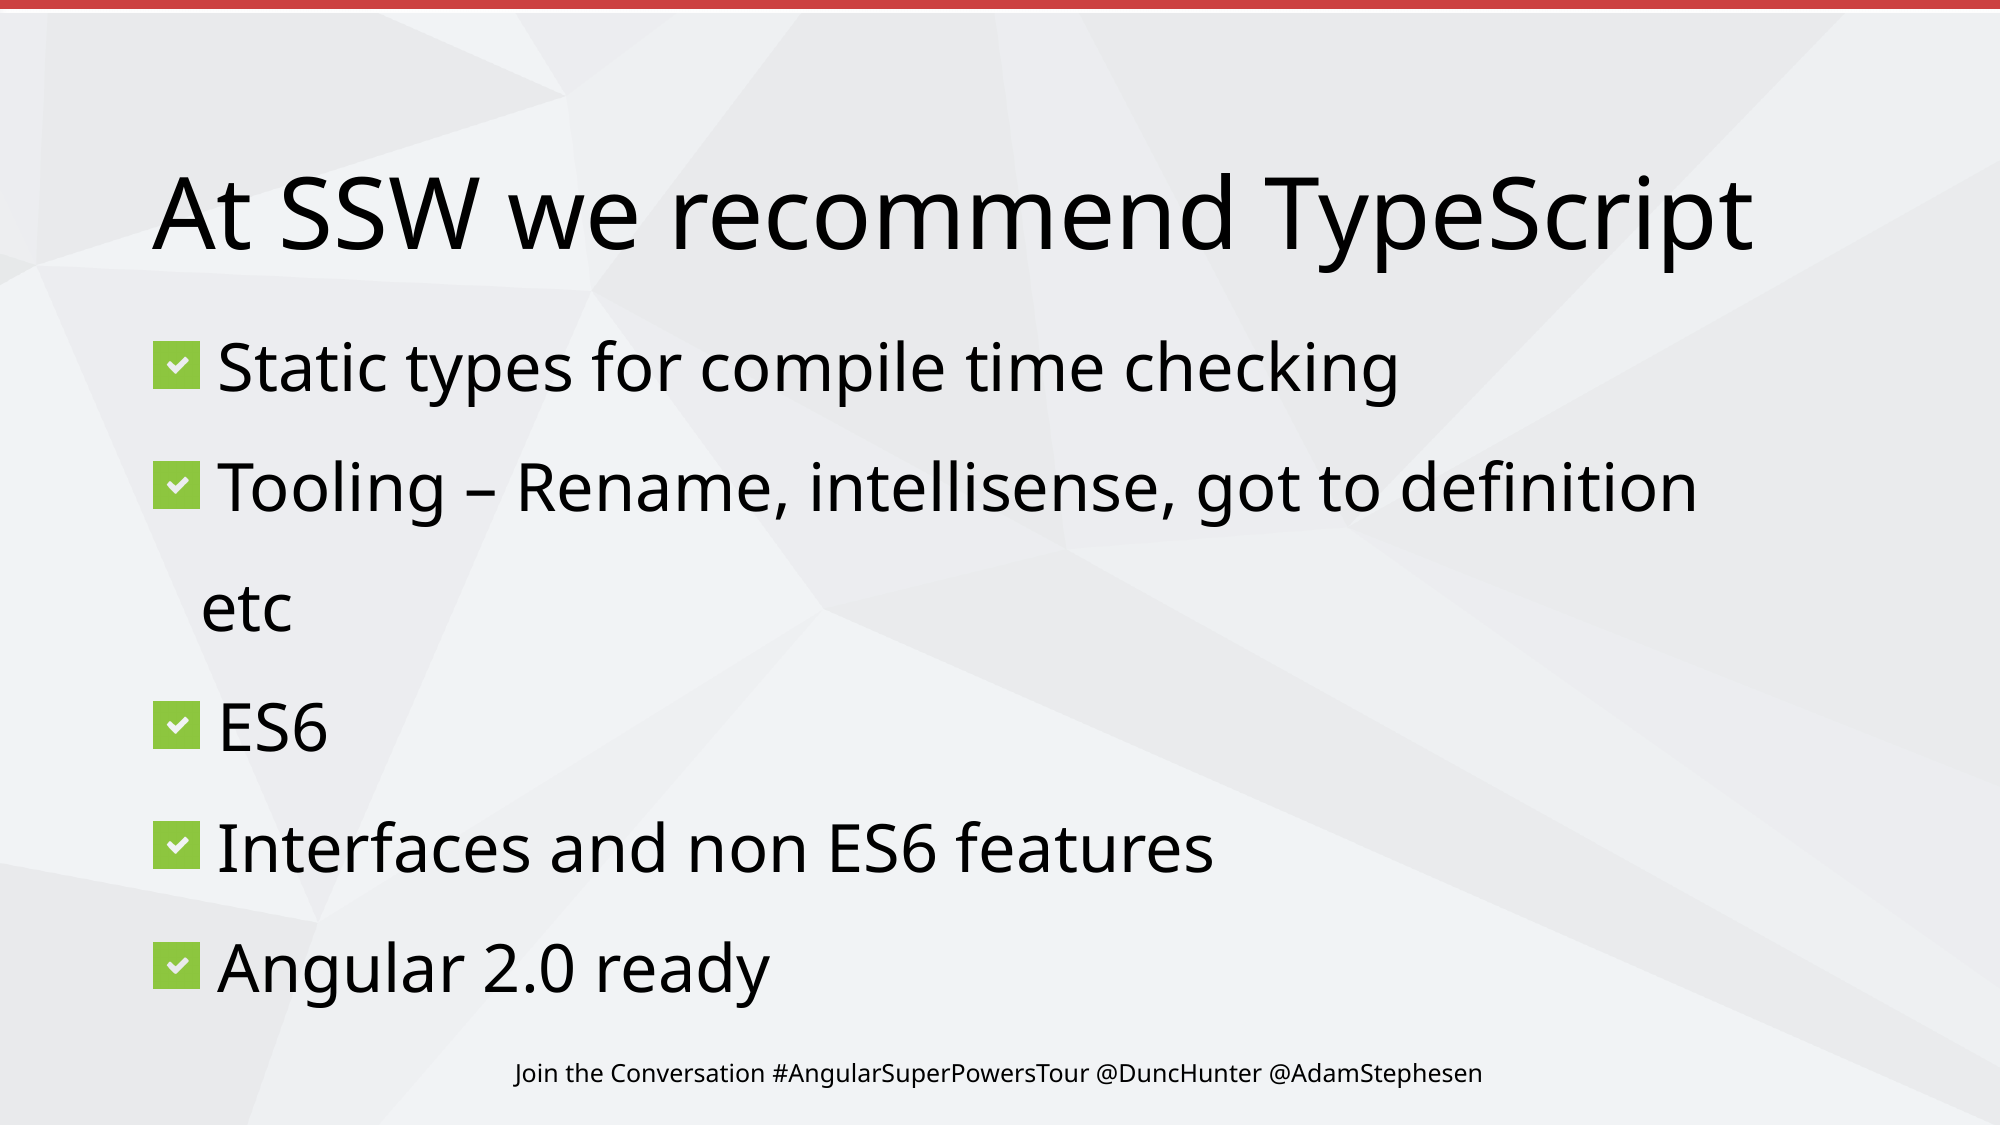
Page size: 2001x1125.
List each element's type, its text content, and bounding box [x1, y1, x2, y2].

footer Join the Conversation #AngularSuperPowersTour @DuncHunter @AdamStephesen [123, 1042, 1877, 1103]
picture [153, 821, 200, 869]
picture [153, 701, 200, 749]
picture [153, 341, 200, 389]
picture [153, 461, 200, 509]
text_box ES6 [0, 13, 2000, 1125]
list Static types for compile time checking Tooling – Rename, intellisense, got to definition etc ES6 Interfaces and non ES6 features Angular 2.0 ready [123, 278, 1827, 1024]
picture [153, 942, 200, 989]
title At SSW we recommend TypeScript [123, 60, 1877, 278]
